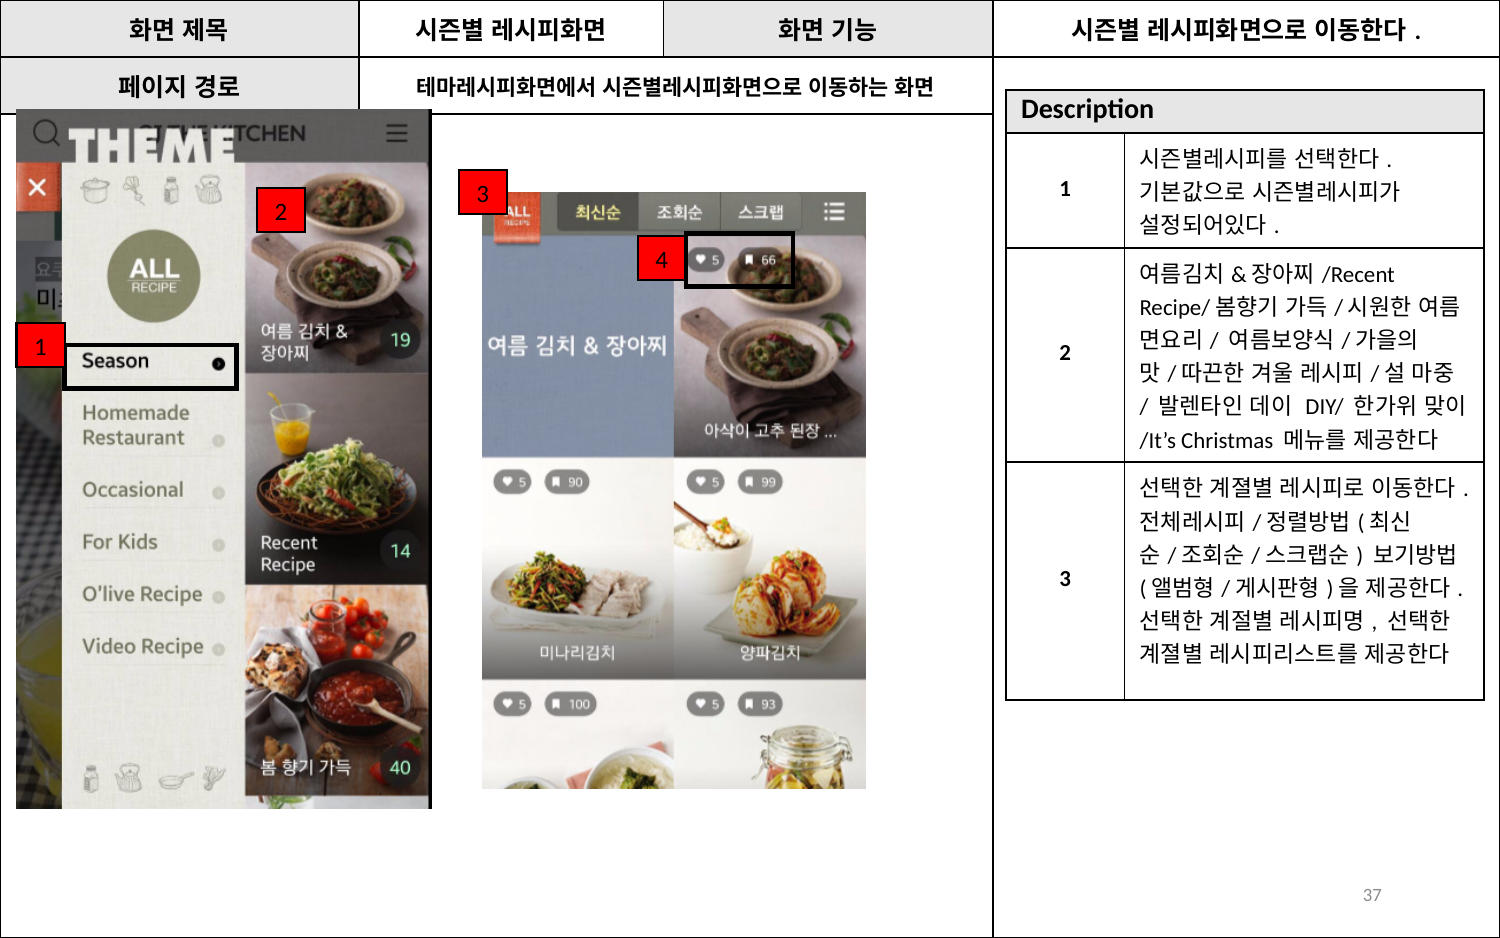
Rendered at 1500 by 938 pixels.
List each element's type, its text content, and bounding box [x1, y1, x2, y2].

table_header 시즌별 레시피화면으로 이동한다. [994, 1, 1499, 56]
picture [16, 109, 432, 809]
table_cell 3 [1007, 463, 1124, 699]
slide_number 37 [1059, 868, 1397, 919]
text_box 3 [458, 169, 508, 215]
table_cell 1 [1007, 134, 1124, 247]
table_header 시즌별 레시피화면 [360, 1, 663, 56]
table_header Description [1007, 91, 1483, 132]
table_cell 시즌별레시피를 선택한다.기본값으로 시즌별레시피가 설정되어있다. [1125, 134, 1483, 247]
table_header 화면 기능 [664, 1, 992, 56]
table_cell 페이지 경로 [1, 58, 358, 113]
table_cell 테마레시피화면에서 시즌별레시피화면으로 이동하는 화면 [360, 58, 992, 113]
table_cell [1, 115, 992, 937]
table_cell 여름김치&장아찌/Recent Recipe/봄향기 가득/시원한 여름 면요리/ 여름보양식/가을의 맛/따끈한 겨울 레시피/설 마중/ 발렌타인 데이 DIY/ 한가위 맞이/It’s Christmas 메뉴를 제공한다 [1125, 249, 1483, 461]
table_cell 선택한 계졀별 레시피로 이동한다. 전체레시피/정렬방법(최신순/조회순/스크랩순) 보기방법(앨범형/게시판형)을 제공한다. 선택한 계절별 레시피명, 선택한 계졀별 레시피리스트를 제공한다 [1125, 463, 1483, 699]
table_cell 2 [1007, 249, 1124, 461]
picture [482, 192, 866, 789]
table_header 화면 제목 [1, 1, 358, 56]
table_cell [994, 58, 1499, 937]
